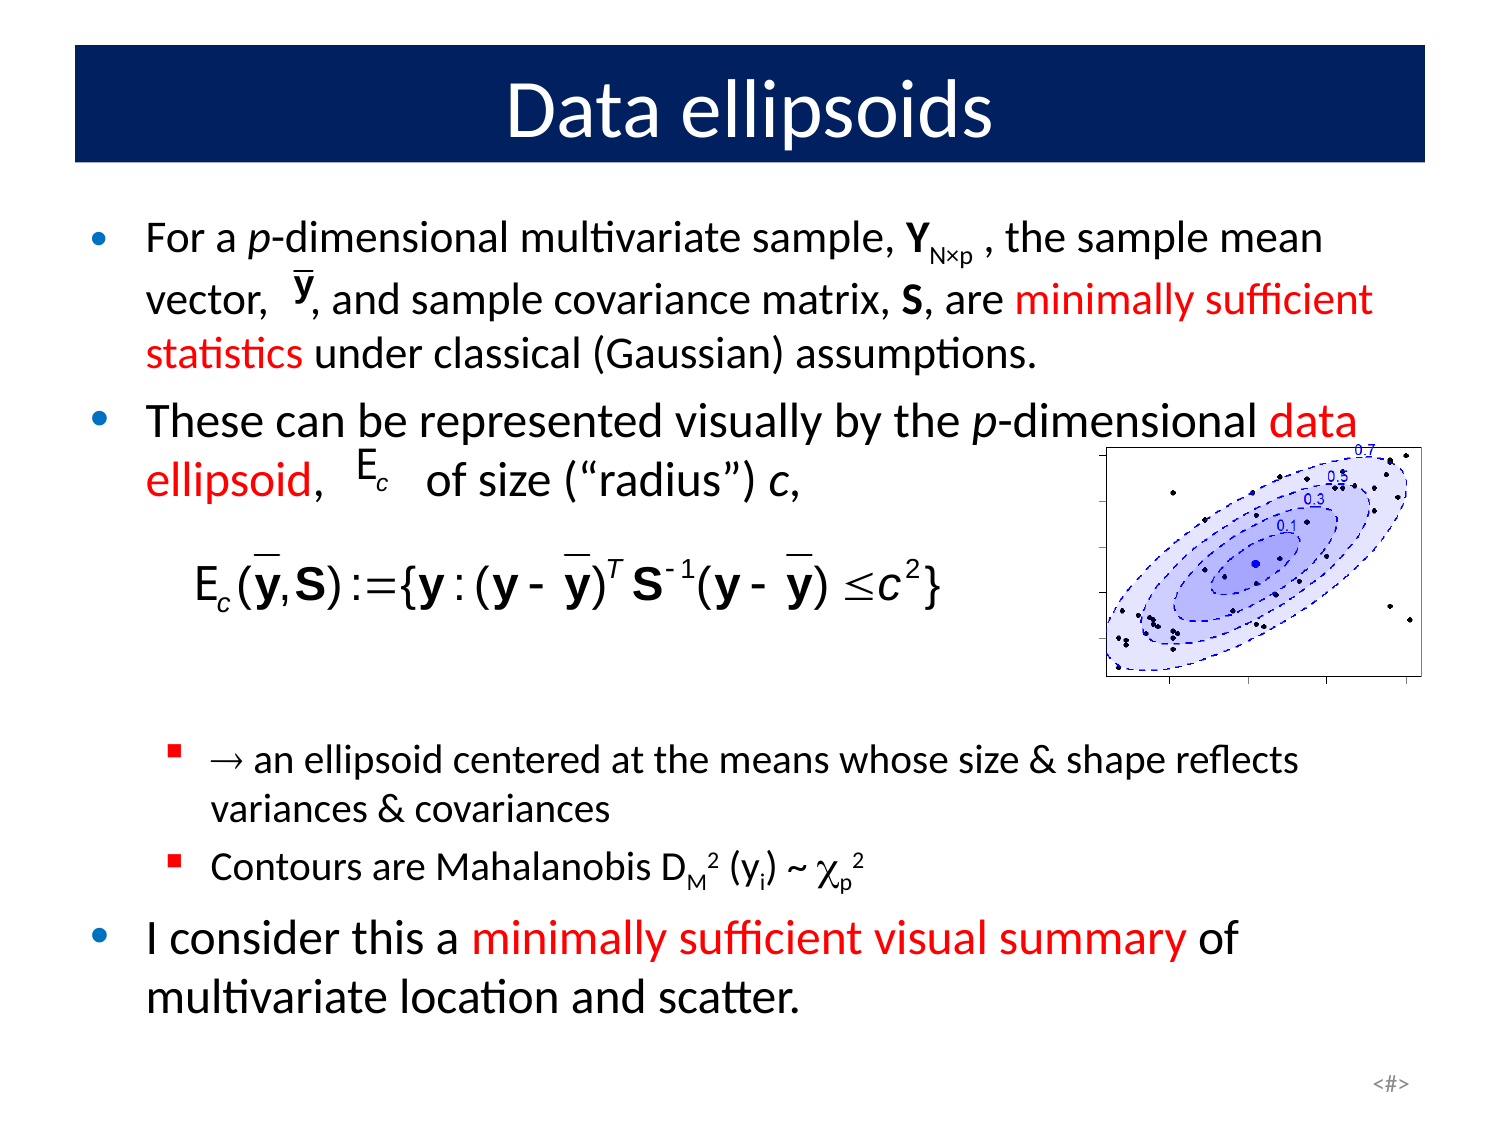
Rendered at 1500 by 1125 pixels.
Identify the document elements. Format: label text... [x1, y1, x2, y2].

slide_number 26 [1074, 1062, 1425, 1103]
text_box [287, 262, 322, 313]
title Data ellipsoids [75, 45, 1425, 163]
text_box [187, 544, 952, 624]
list For a p-dimensional multivariate sample, YN×p , the sample mean vector, , and sample covariance matrix, S, are minimally sufficient statistics under classical (Gaussian) assumptions. These can be represented visually by the p-dimensional data ellipsoid, of size (“radius”) c,  an ellipsoid centered at the means whose size & shape reflects variances & covariances Contours are Mahalanobis DM2 (yi) ~ p2 I consider this a minimally sufficient visual summary of multivariate location and scatter. [75, 200, 1425, 1038]
picture [1099, 439, 1426, 686]
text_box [349, 437, 397, 502]
